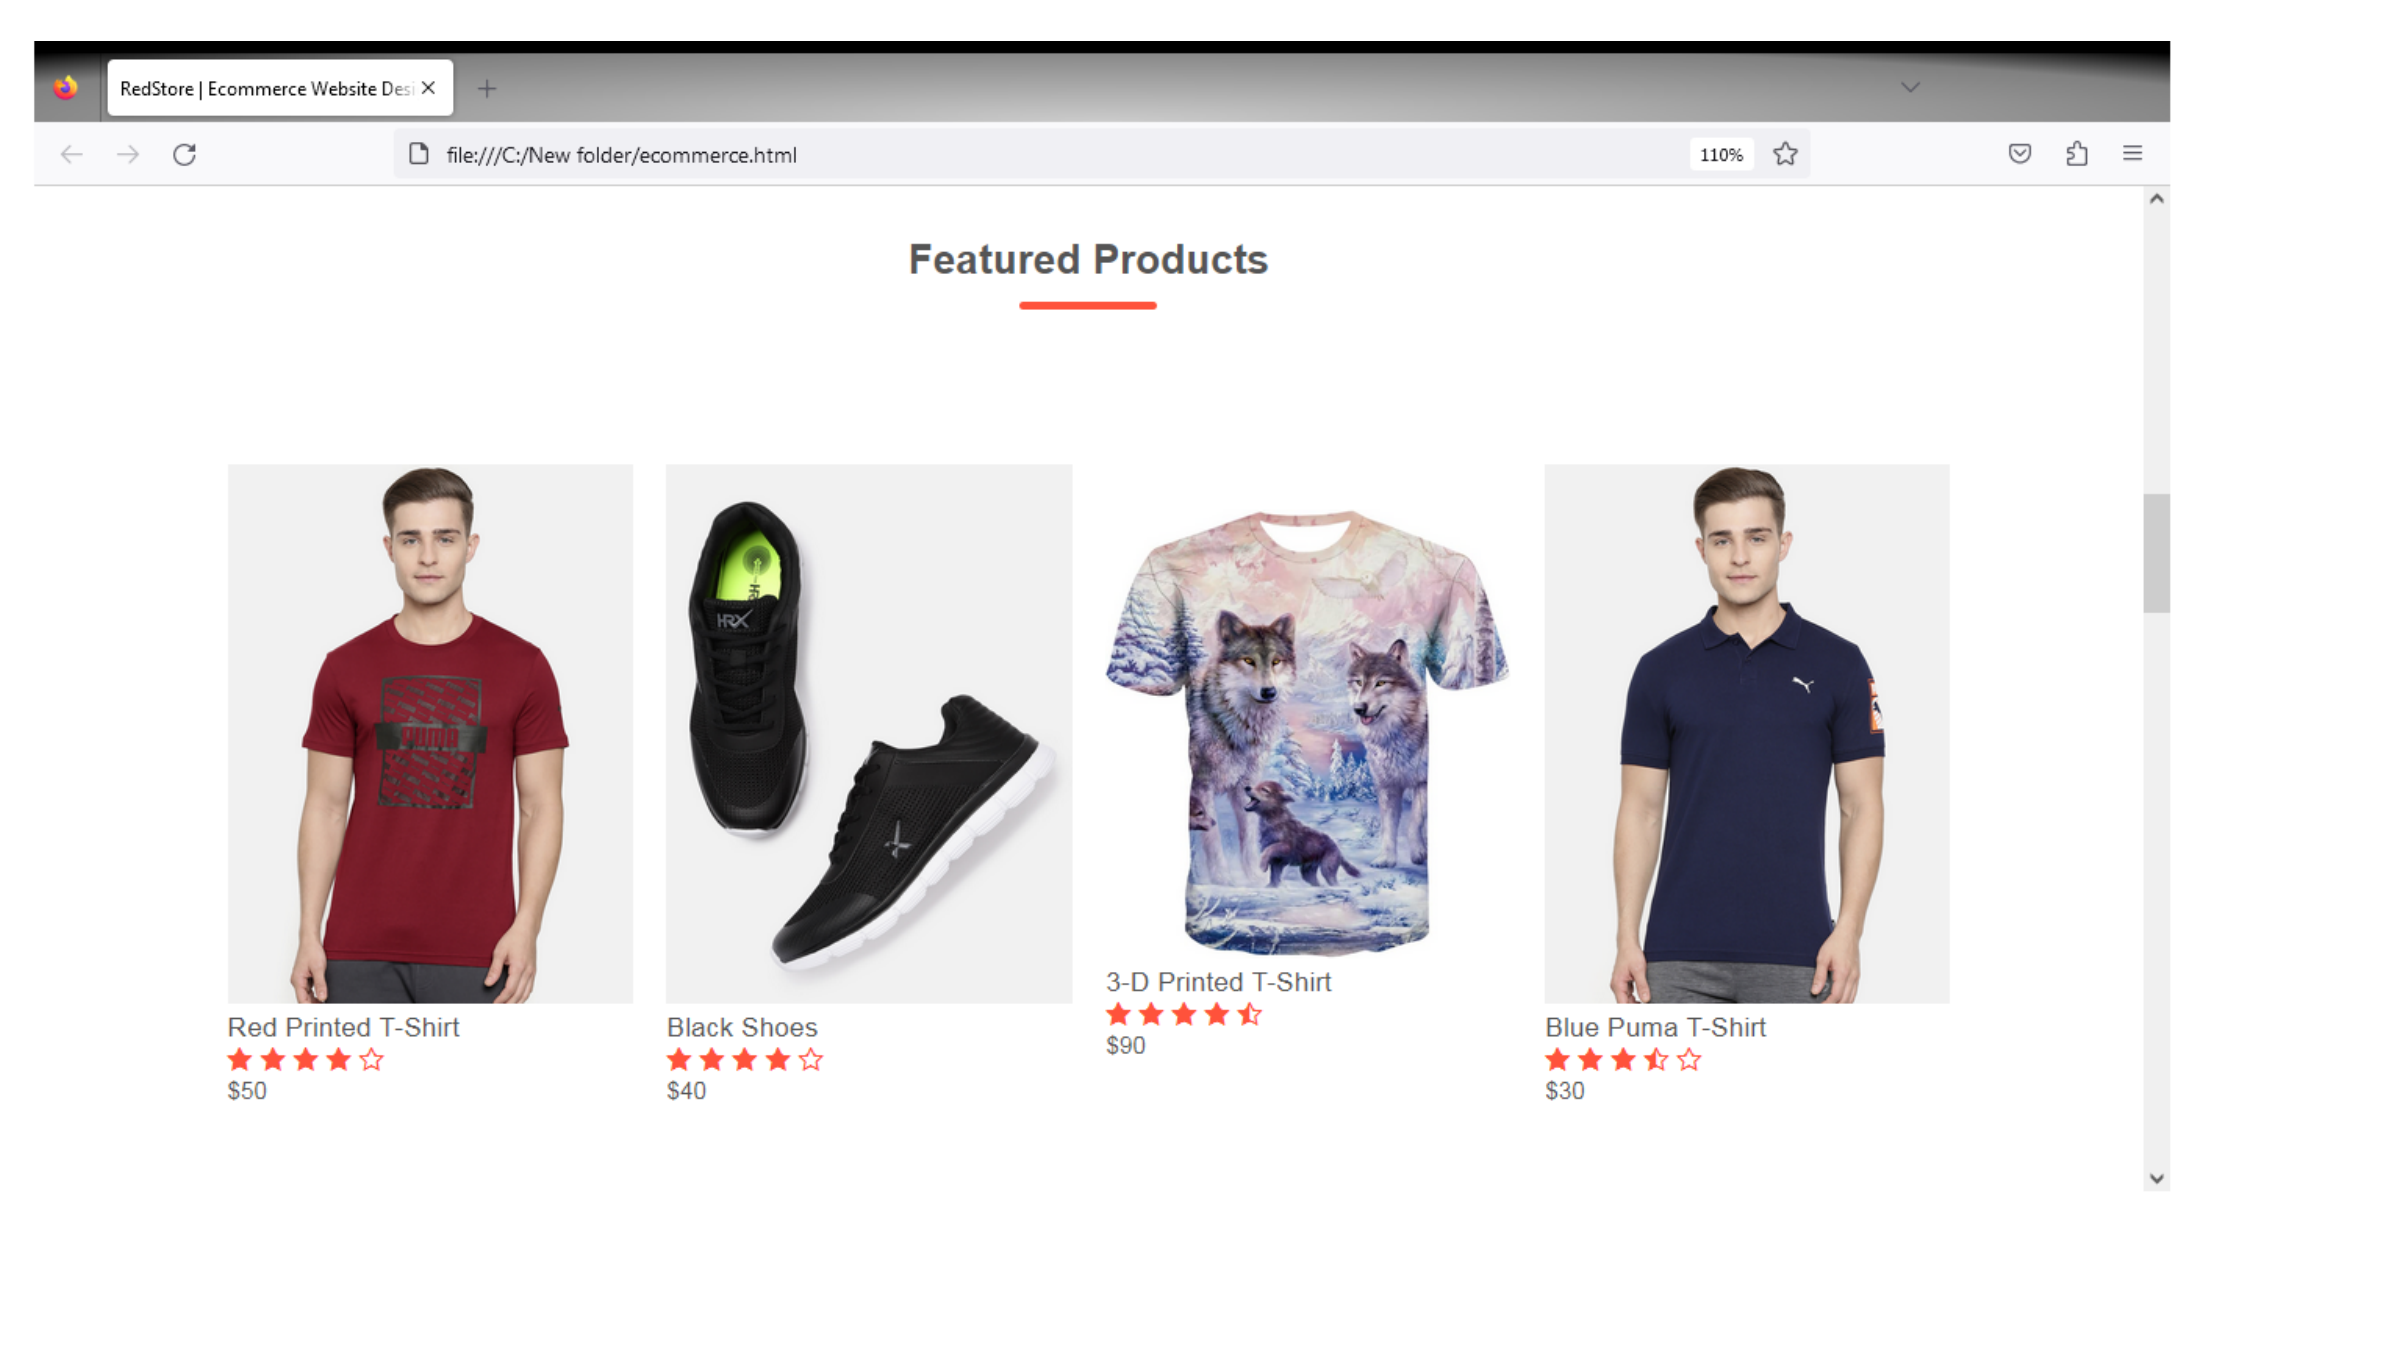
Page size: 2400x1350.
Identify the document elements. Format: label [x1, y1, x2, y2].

picture [22, 41, 2183, 1204]
